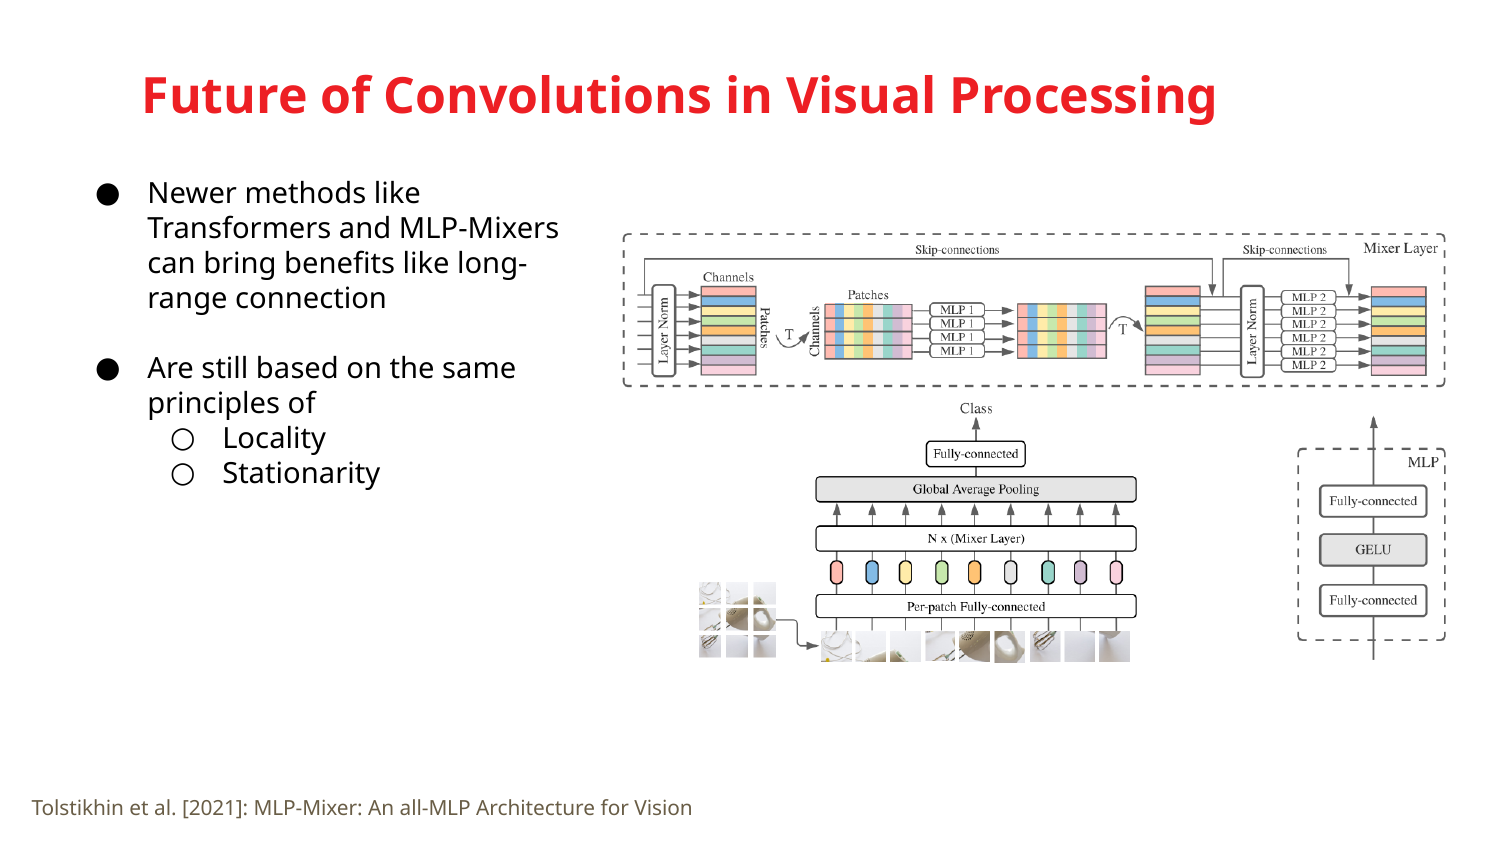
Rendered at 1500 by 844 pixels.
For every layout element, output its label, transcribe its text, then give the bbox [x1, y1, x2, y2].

list Tolstikhin et al. [2021]: MLP-Mixer: An all-MLP Architecture for Vision [16, 776, 1399, 838]
picture [611, 224, 1461, 671]
text_box Newer methods like Transformers and MLP-Mixers can bring benefits like long-range connection Are still based on the same principles of Locality Stationarity [57, 159, 597, 574]
title Future of Convolutions in Visual Processing [126, 14, 1318, 139]
